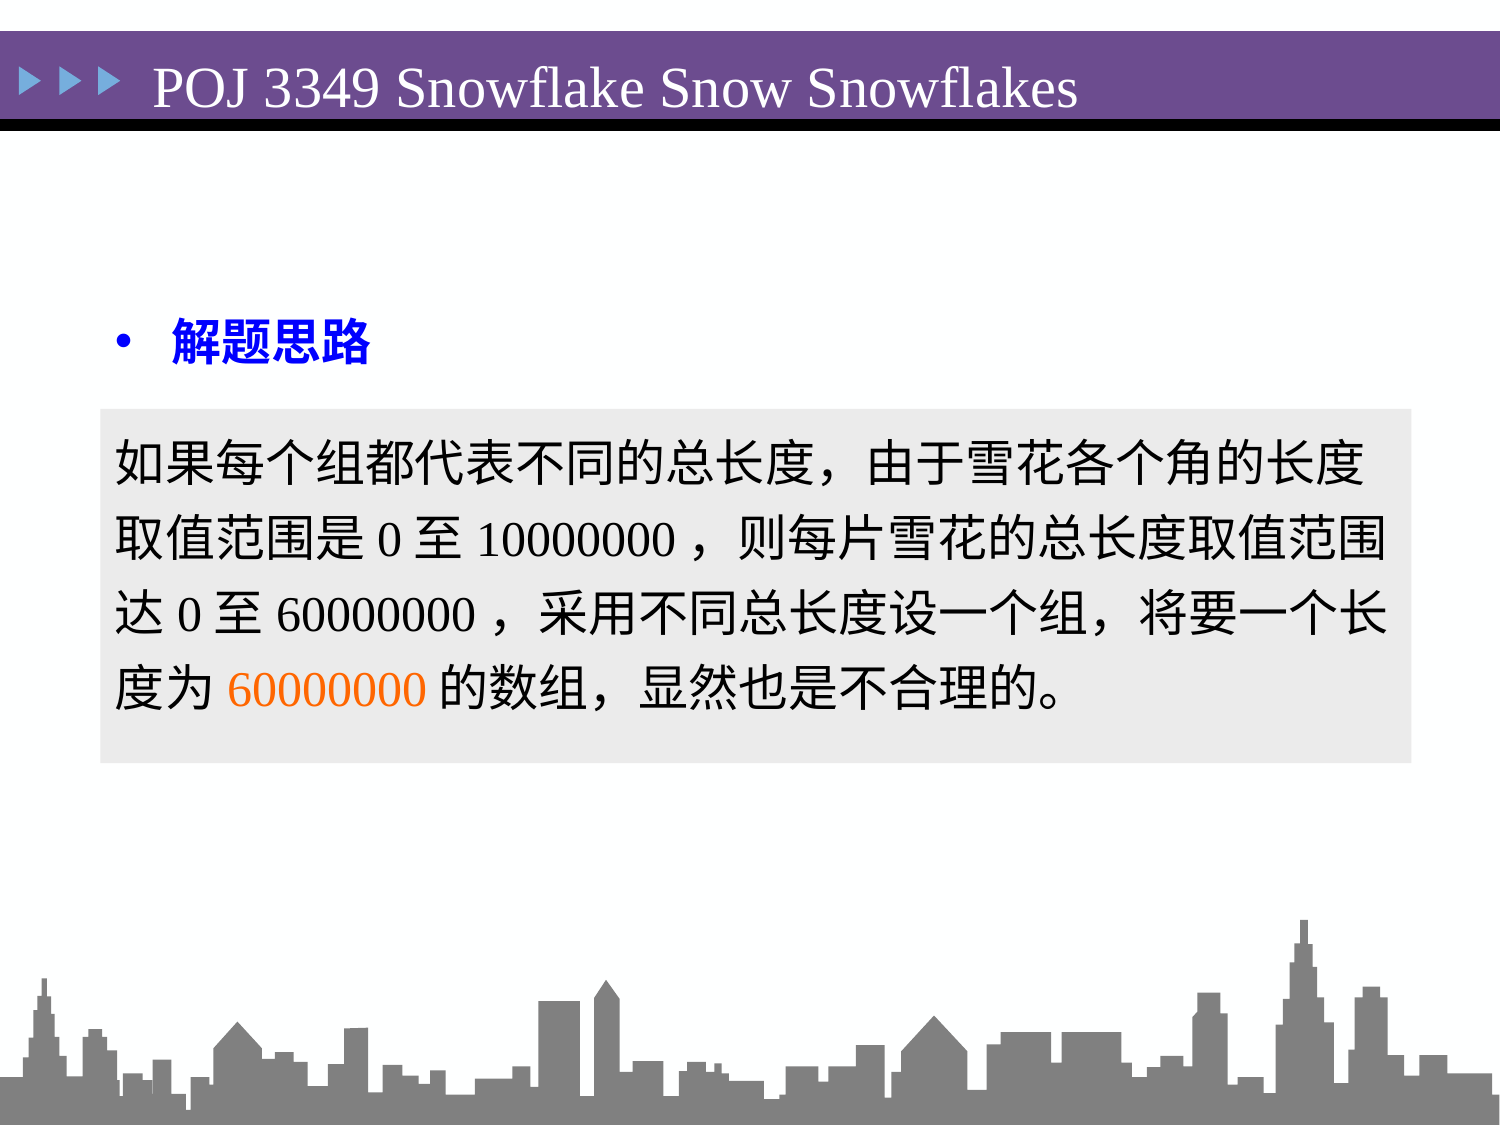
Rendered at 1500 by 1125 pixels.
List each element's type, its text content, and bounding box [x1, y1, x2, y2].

text_box 如果每个组都代表不同的总长度，由于雪花各个角的长度取值范围是0至10000000，则每片雪花的总长度取值范围达0至60000000，采用不同总长度设一个组，将要一个长度为60000000的数组，显然也是不合理的。 [100, 408, 1412, 764]
text_box 解题思路 [100, 302, 1412, 398]
text_box POJ 3349 Snowflake Snow Snowflakes [137, 37, 1496, 131]
text_box [0, 919, 1500, 1125]
